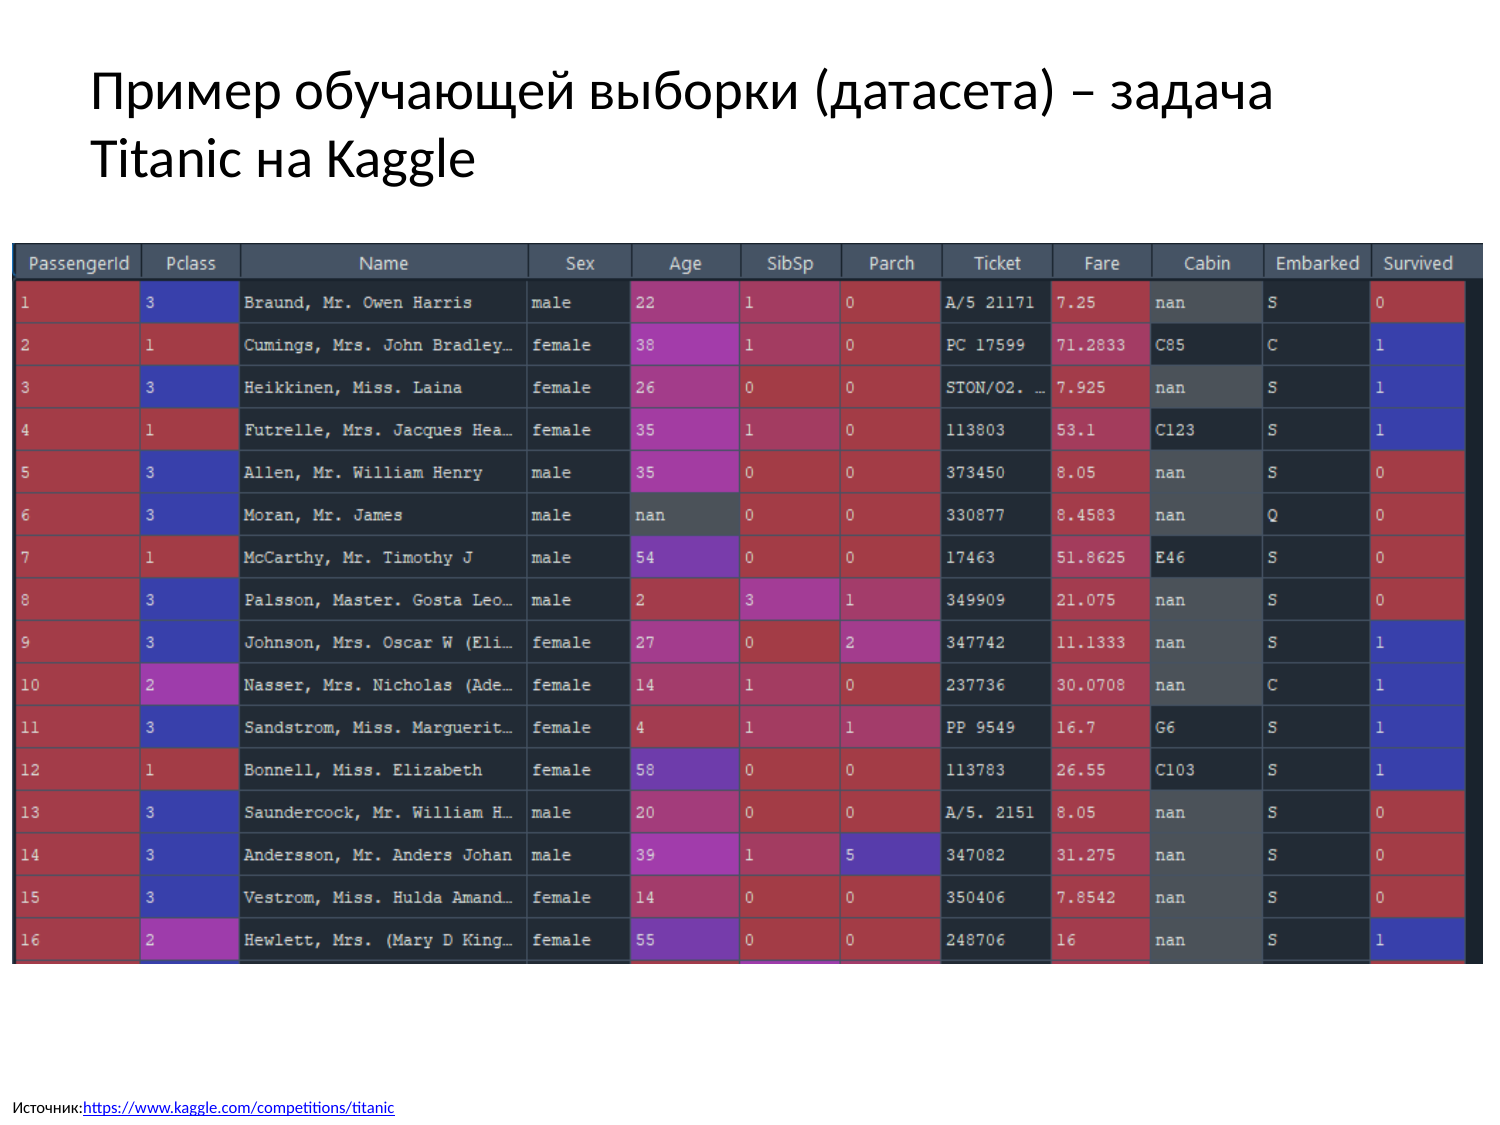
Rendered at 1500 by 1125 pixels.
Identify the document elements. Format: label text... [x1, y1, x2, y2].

picture [12, 243, 1483, 965]
text_box Источник:https://www.kaggle.com/competitions/titanic [0, 1089, 414, 1125]
title Пример обучающей выборки (датасета) – задача Titanic на Kaggle [75, 45, 1425, 197]
